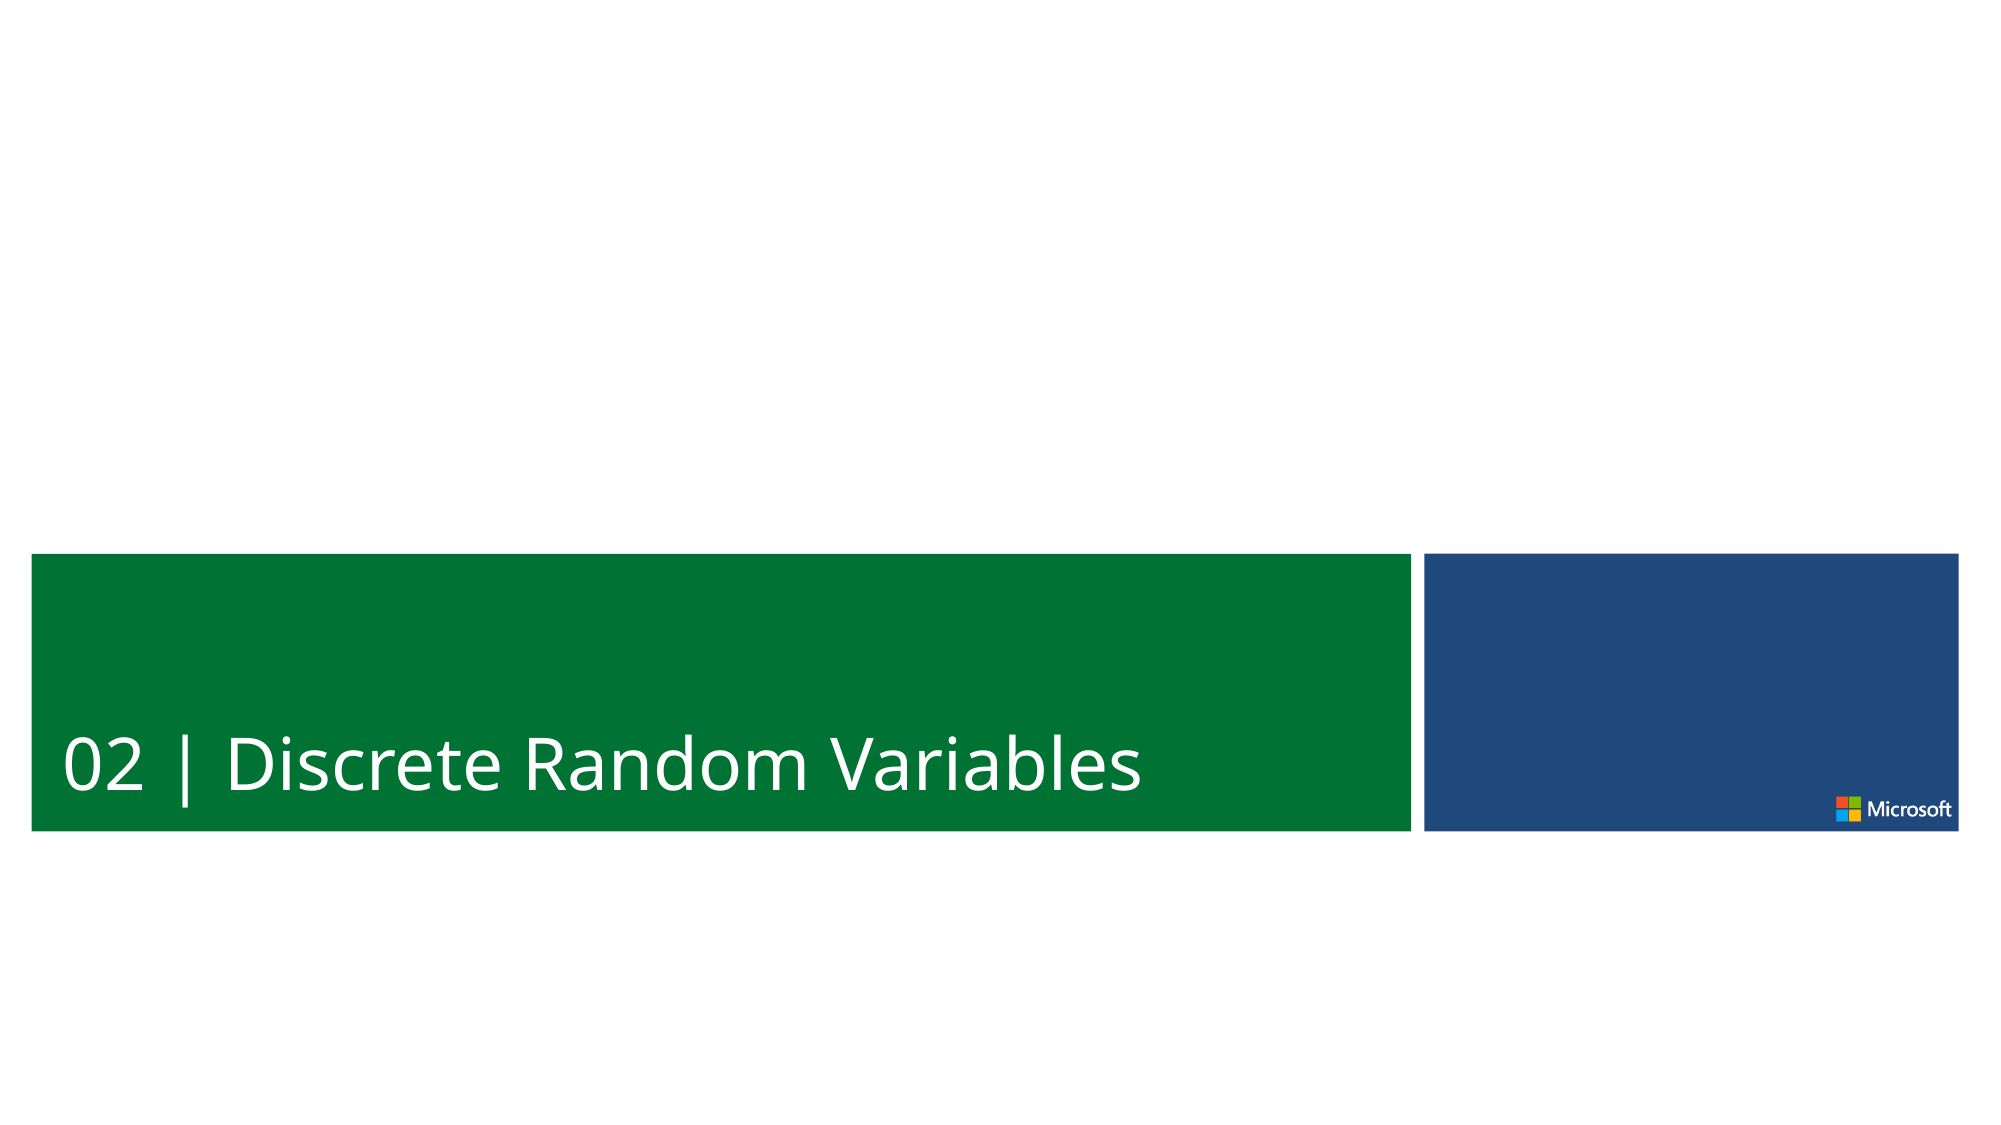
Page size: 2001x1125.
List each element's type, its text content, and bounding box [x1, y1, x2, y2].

picture [1834, 790, 1956, 827]
list 02 | Discrete Random Variables [47, 568, 1396, 813]
